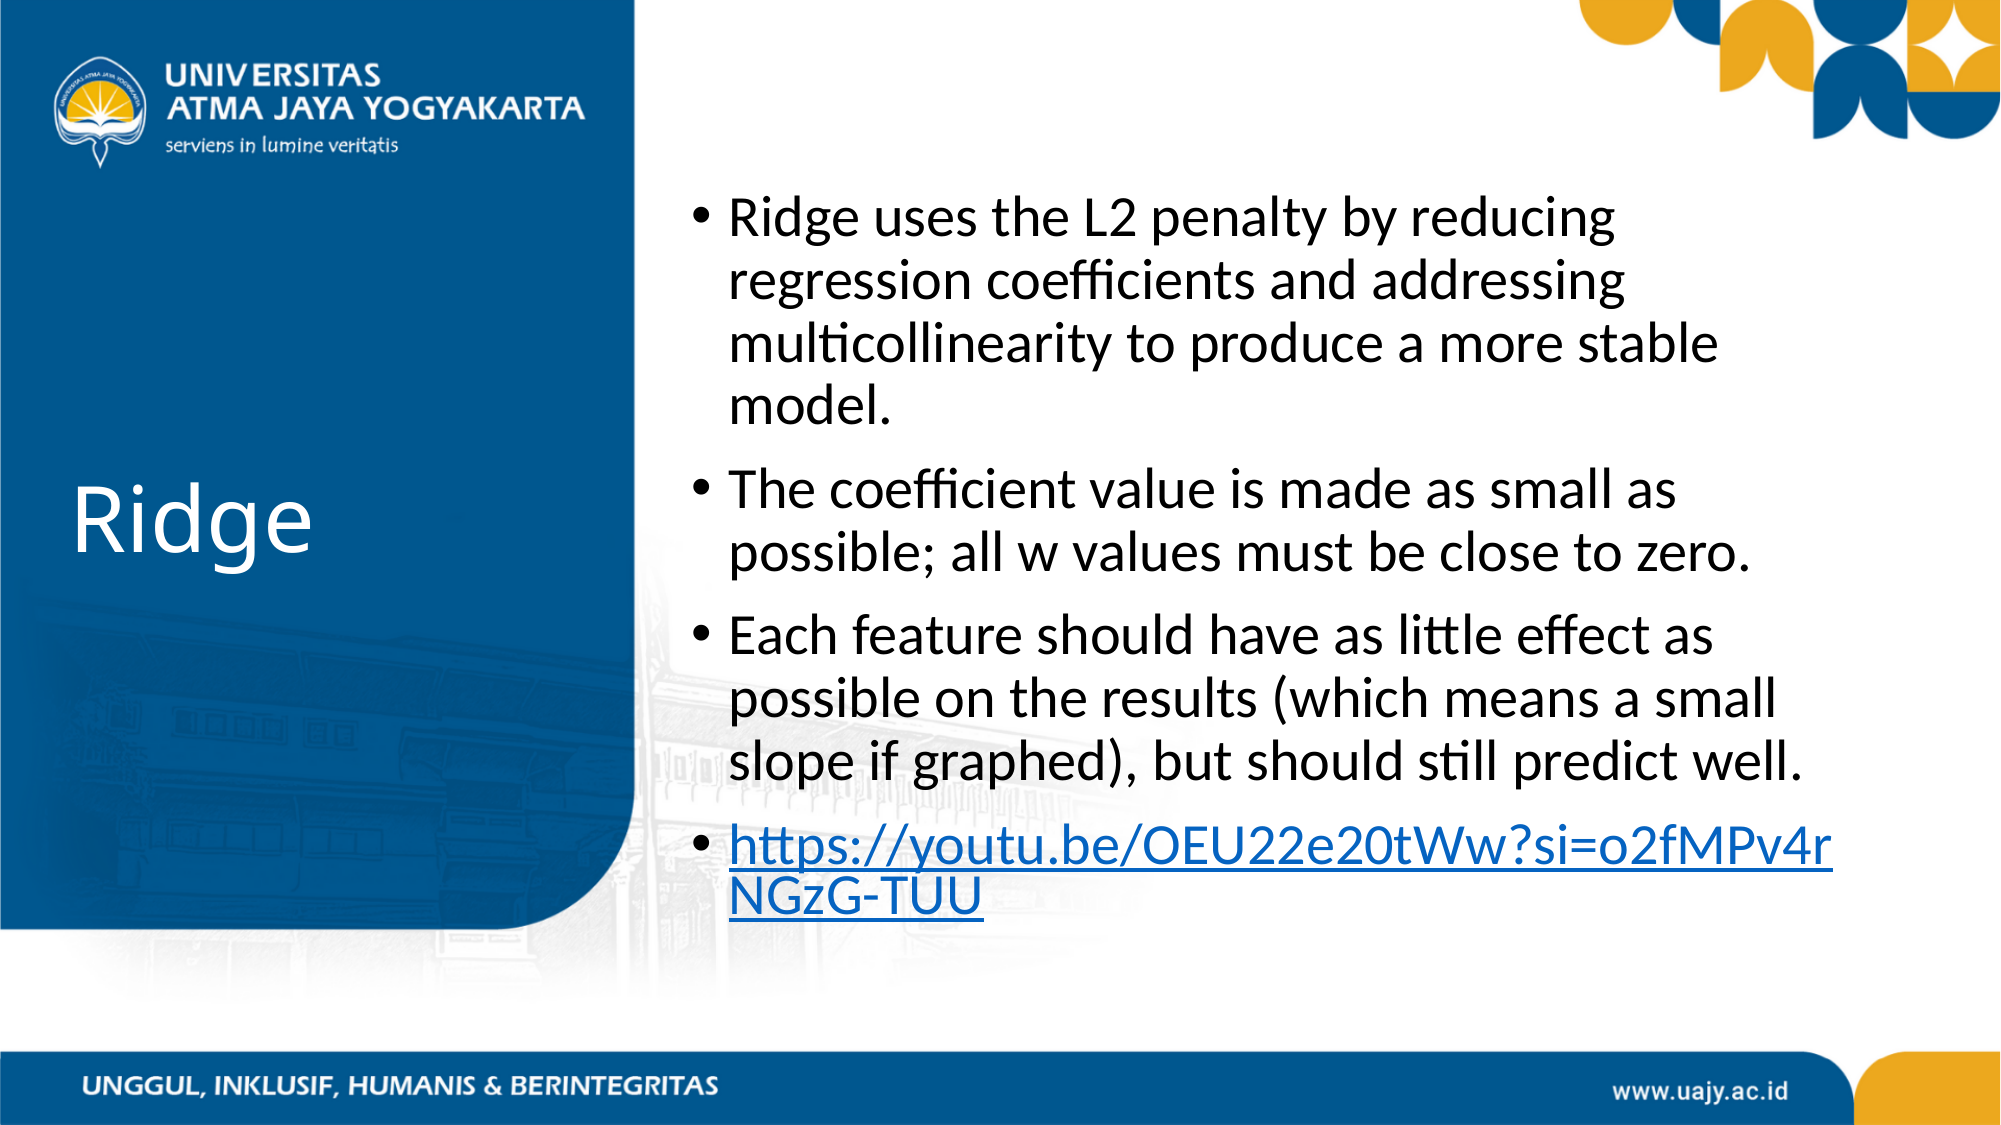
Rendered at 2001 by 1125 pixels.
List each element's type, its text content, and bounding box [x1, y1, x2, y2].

list Ridge uses the L2 penalty by reducing regression coefficients and addressing multicollinearity to produce a more stable model. The coefficient value is made as small as possible; all w values must be close to zero. Each feature should have as little effect as possible on the results (which means a small slope if graphed), but should still predict well. https://youtu.be/OEU22e20tWw?si=o2fMPv4rNGzG-TUU [676, 178, 1868, 997]
picture [0, 0, 2001, 1125]
title Ridge [54, 369, 574, 677]
